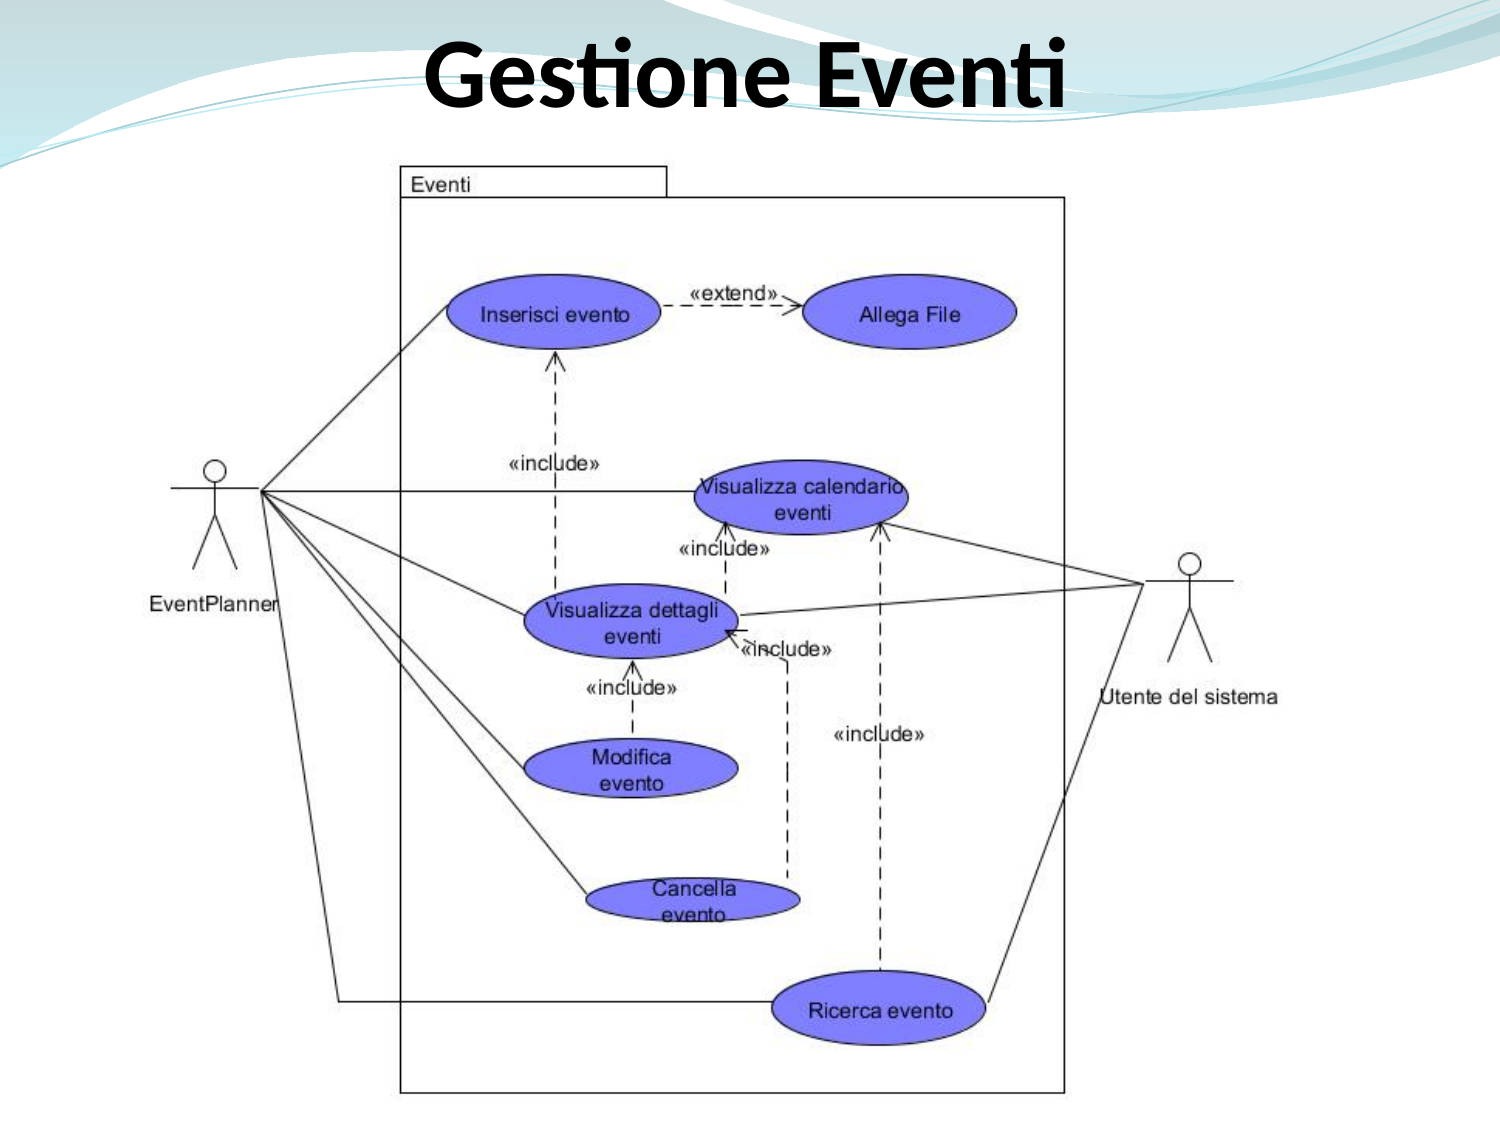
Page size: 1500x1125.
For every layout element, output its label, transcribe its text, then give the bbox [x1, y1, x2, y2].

text_box Gestione Eventi [93, 0, 1400, 180]
picture [105, 134, 1313, 1125]
